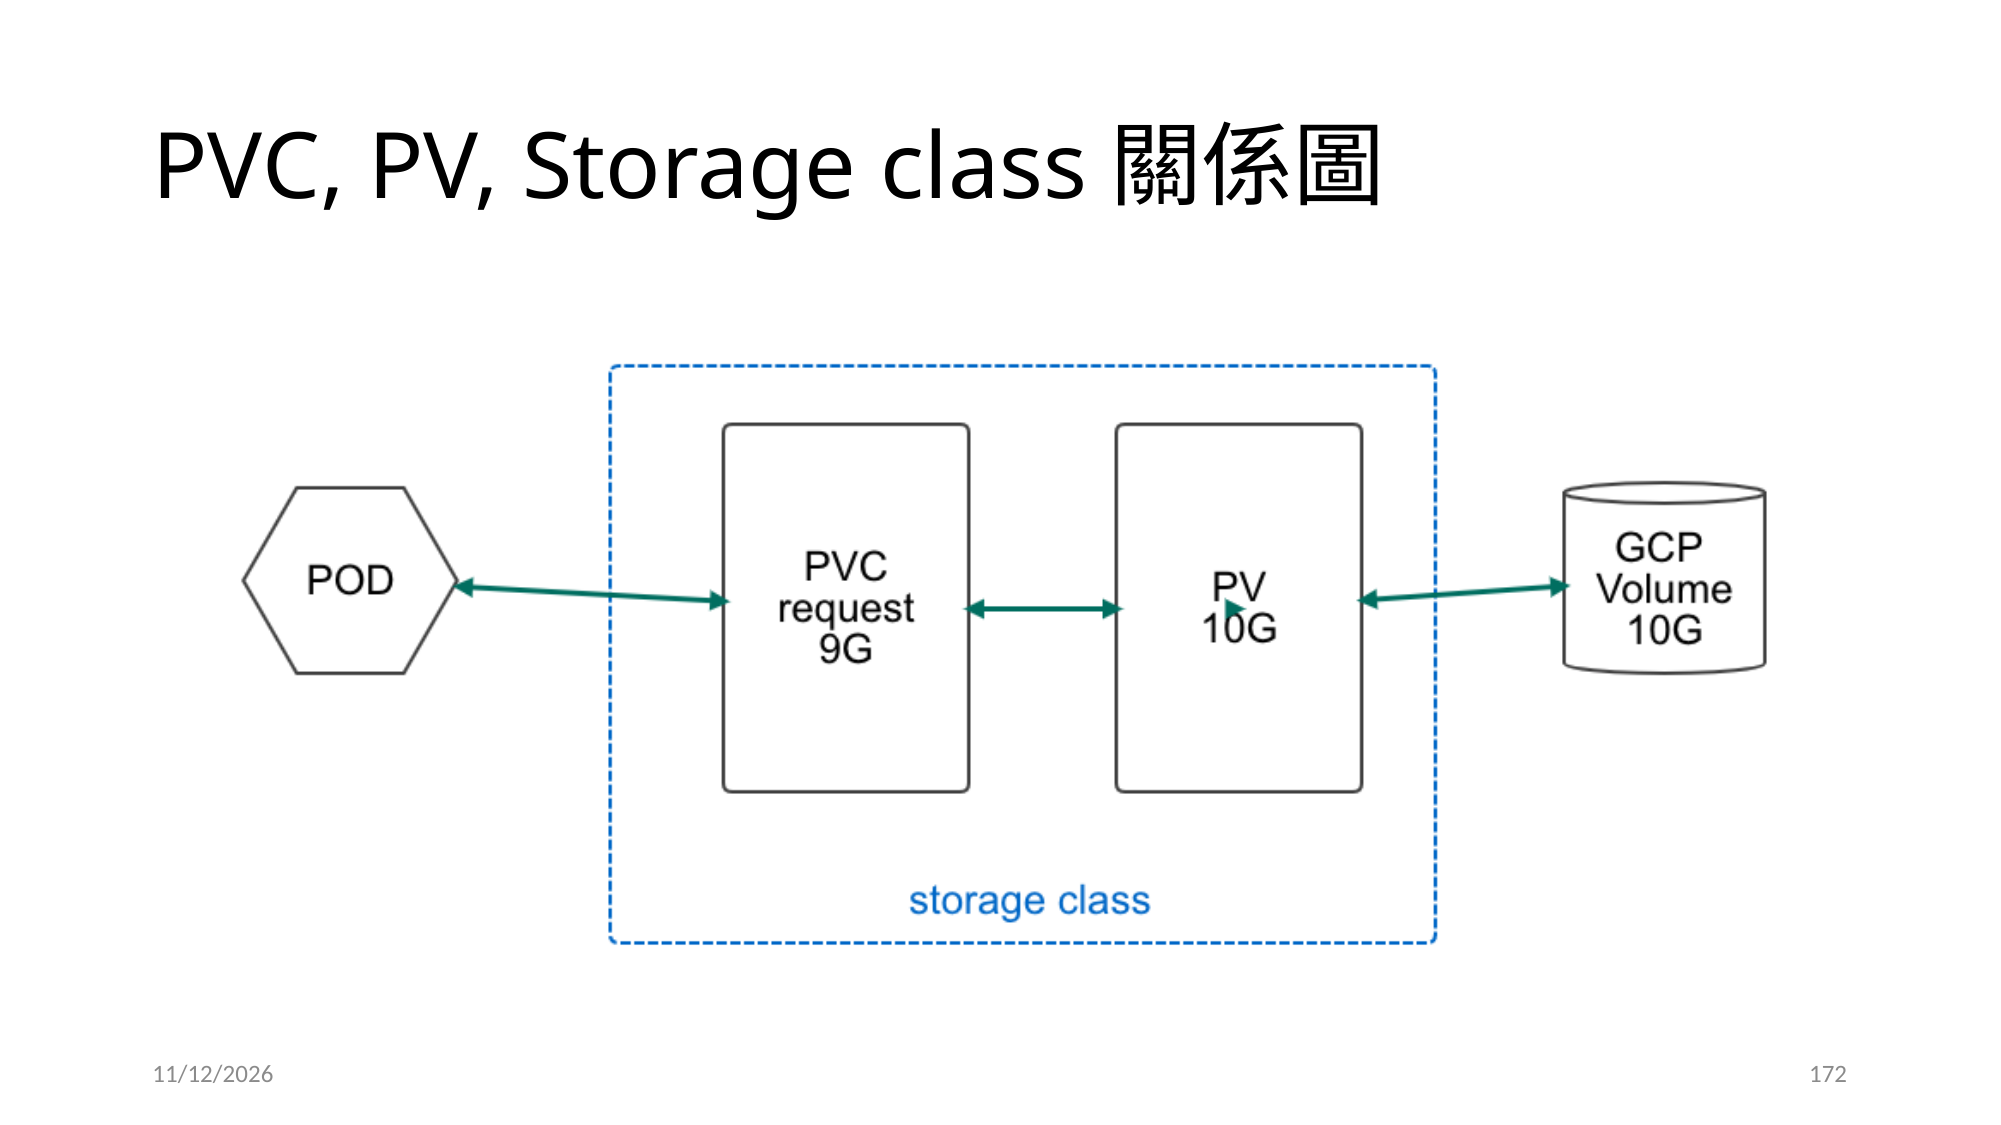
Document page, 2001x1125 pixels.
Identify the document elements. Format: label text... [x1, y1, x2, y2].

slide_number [137, 1042, 588, 1103]
title PVC, PV, Storage class關係圖 [137, 59, 1863, 278]
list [137, 313, 1863, 1000]
slide_number 172 [1412, 1042, 1863, 1103]
